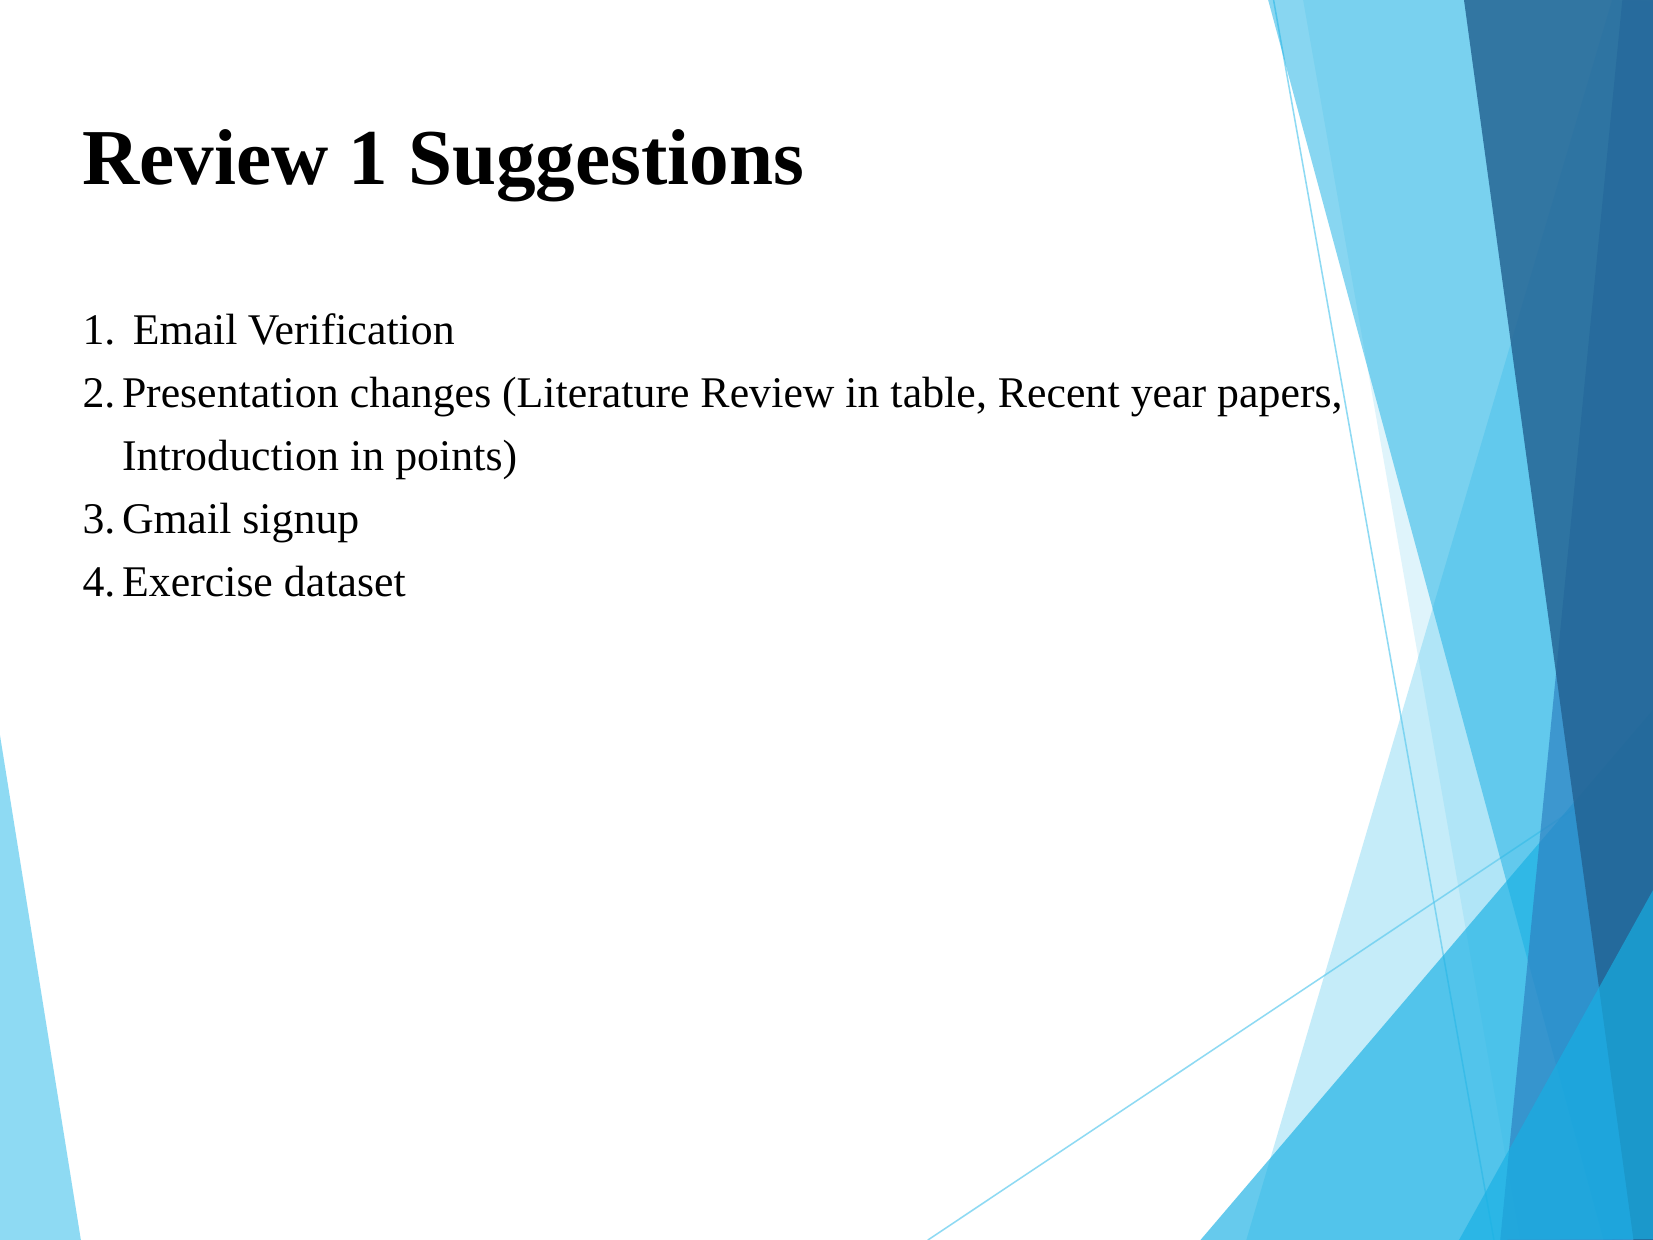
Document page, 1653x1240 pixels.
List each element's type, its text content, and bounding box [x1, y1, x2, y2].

title Review 1 Suggestions [82, 48, 1570, 257]
list Email Verification Presentation changes (Literature Review in table, Recent year papers, Introduction in points) Gmail signup Exercise dataset [82, 289, 1570, 1010]
